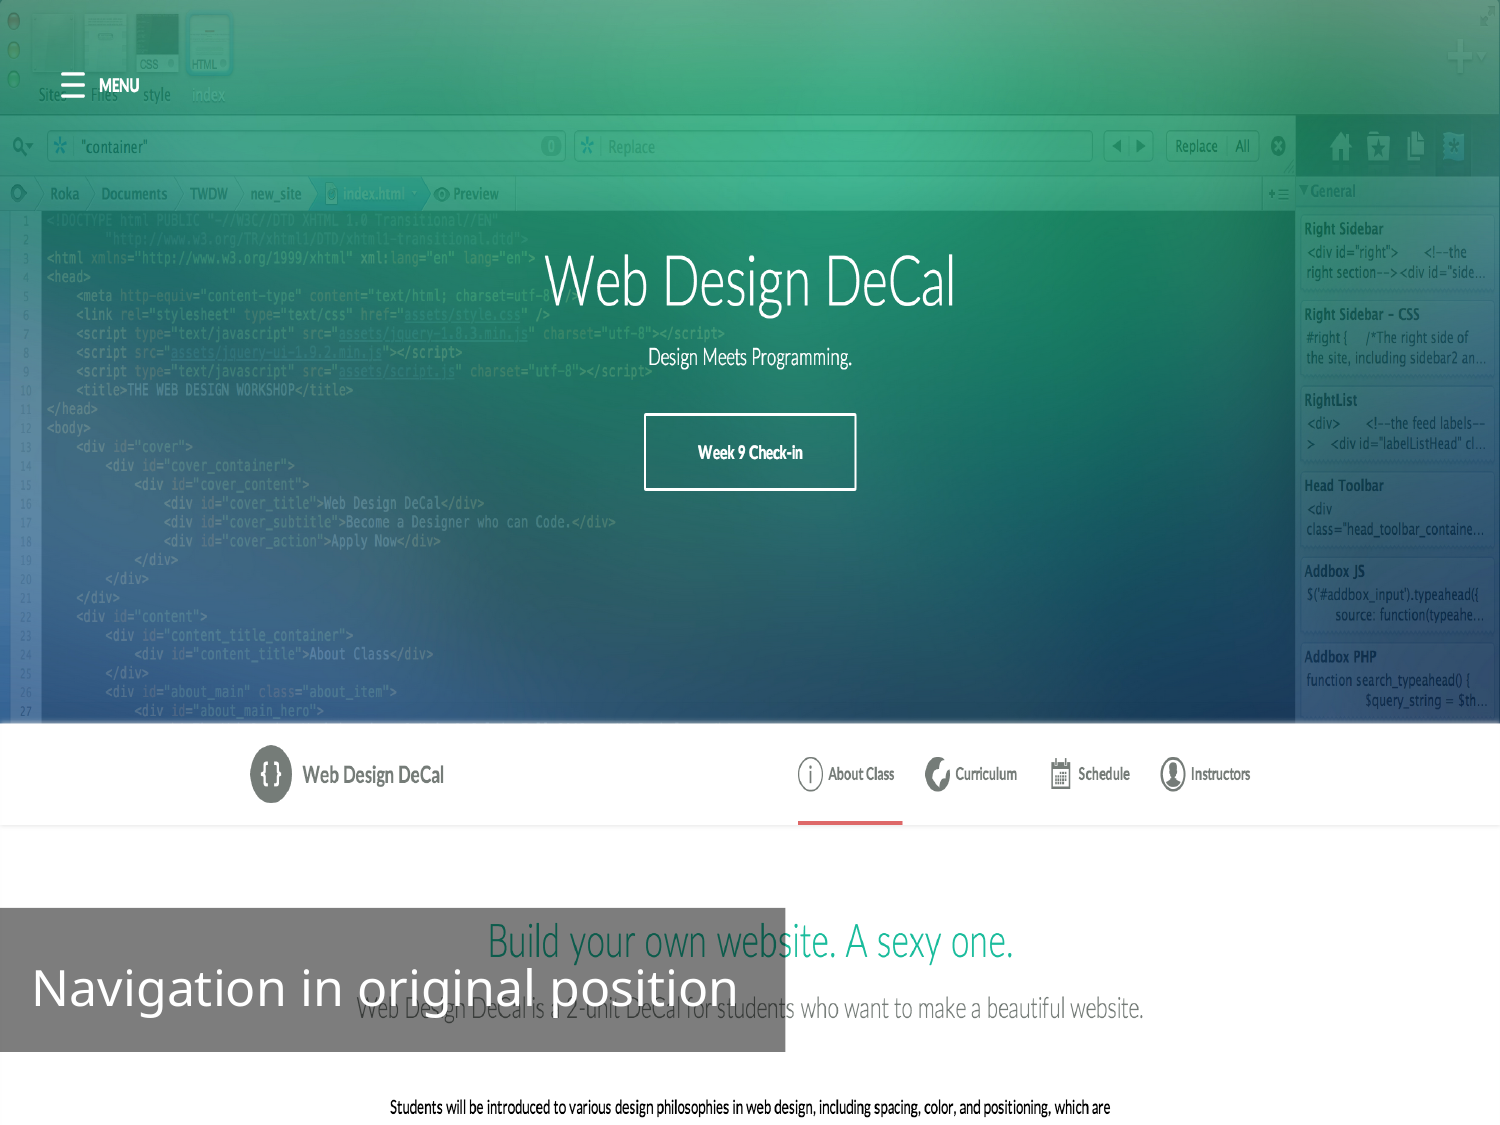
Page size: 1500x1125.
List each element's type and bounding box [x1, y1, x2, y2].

list [0, 0, 1500, 1125]
